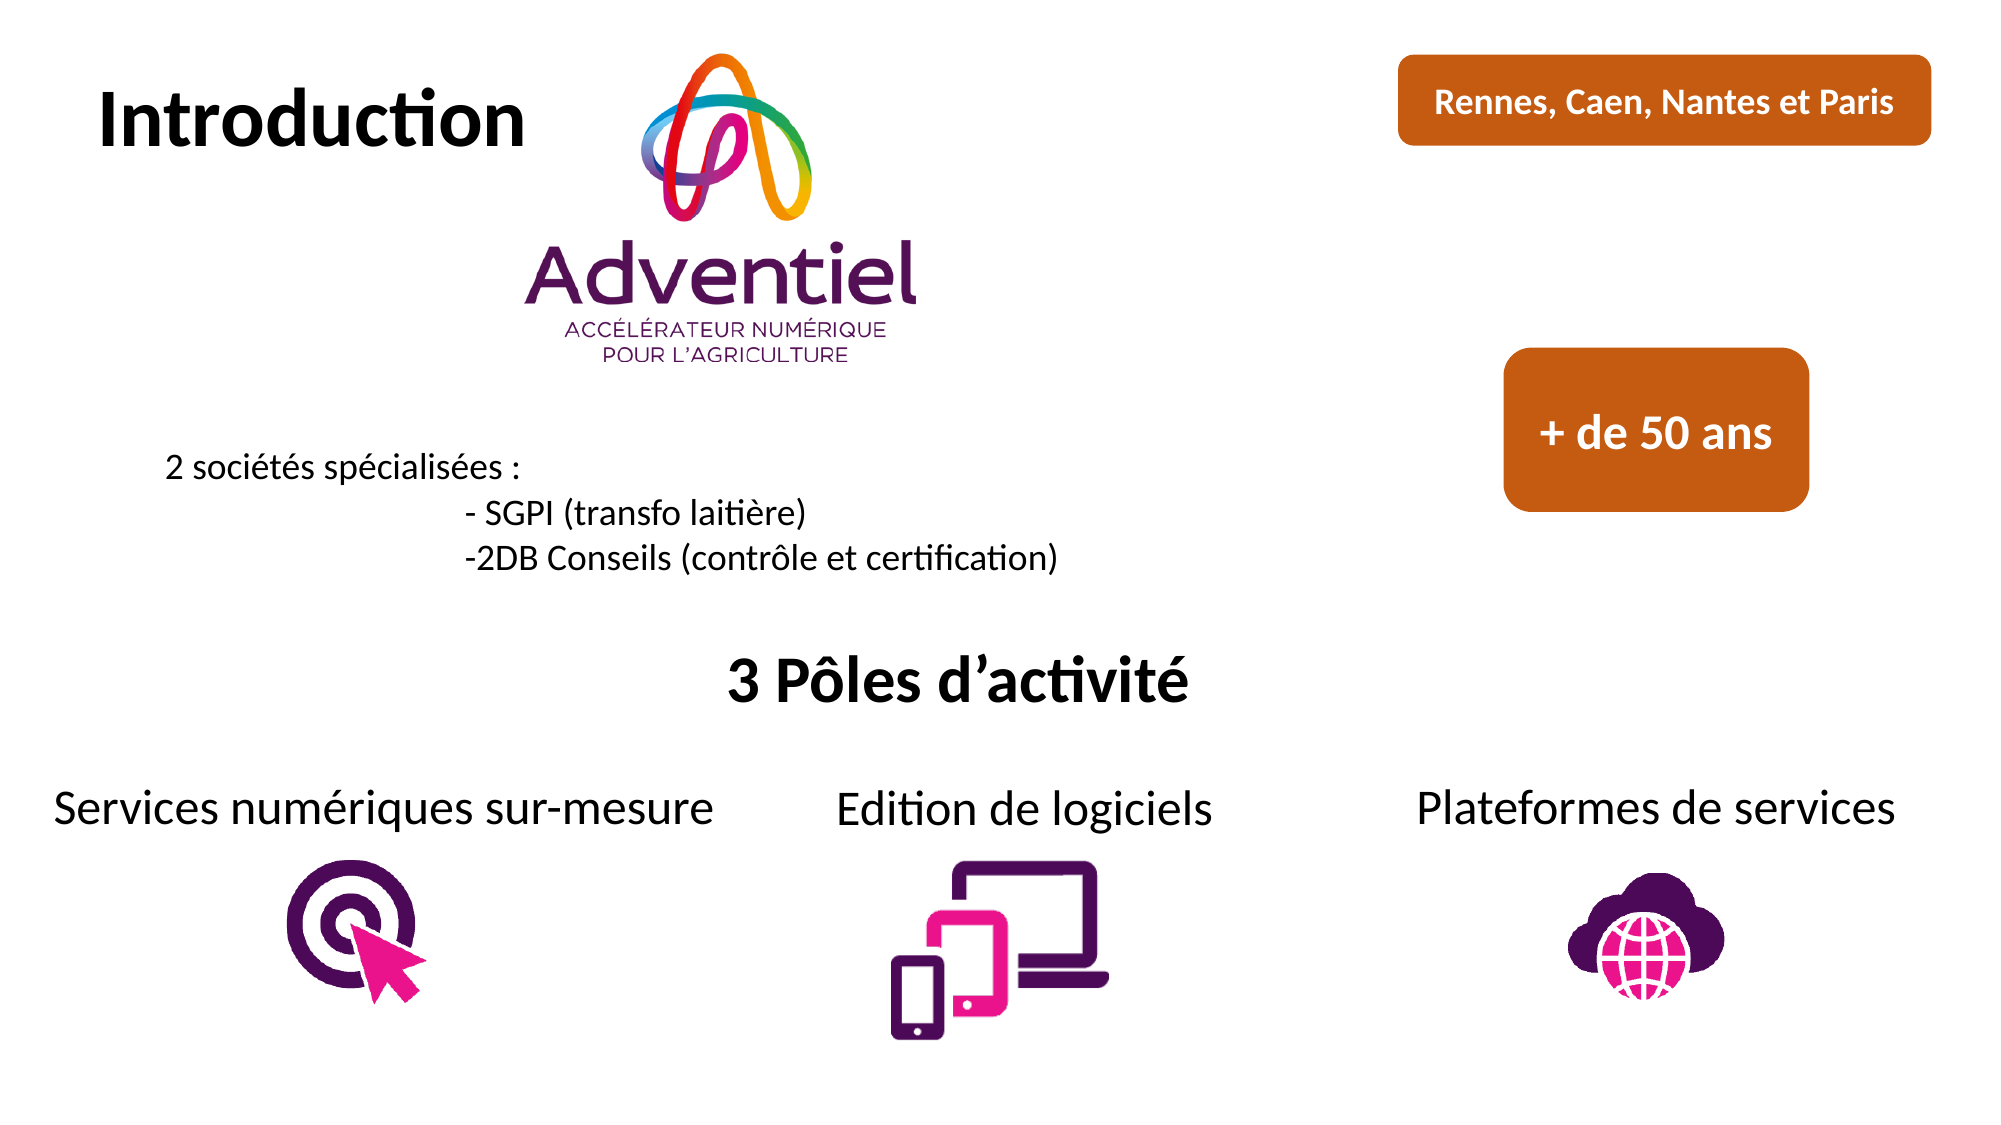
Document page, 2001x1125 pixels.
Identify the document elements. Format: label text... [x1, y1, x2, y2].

text_box Edition de logiciels [821, 767, 1228, 843]
picture [1568, 873, 1734, 1039]
picture [480, 39, 959, 390]
text_box 2 sociétés spécialisées : - SGPI (transfo laitière) -2DB Conseils (contrôle et certification) [0, 435, 1119, 585]
text_box Plateformes de services [1401, 766, 1912, 842]
text_box + de 50 ans [1503, 347, 1810, 512]
text_box Rennes, Caen, Nantes et Paris [1398, 54, 1932, 146]
picture [277, 853, 434, 1010]
text_box 3 Pôles d’activité [712, 628, 1206, 724]
picture [891, 842, 1109, 1060]
text_box Services numériques sur-mesure [38, 766, 730, 842]
text_box Introduction [82, 55, 480, 171]
